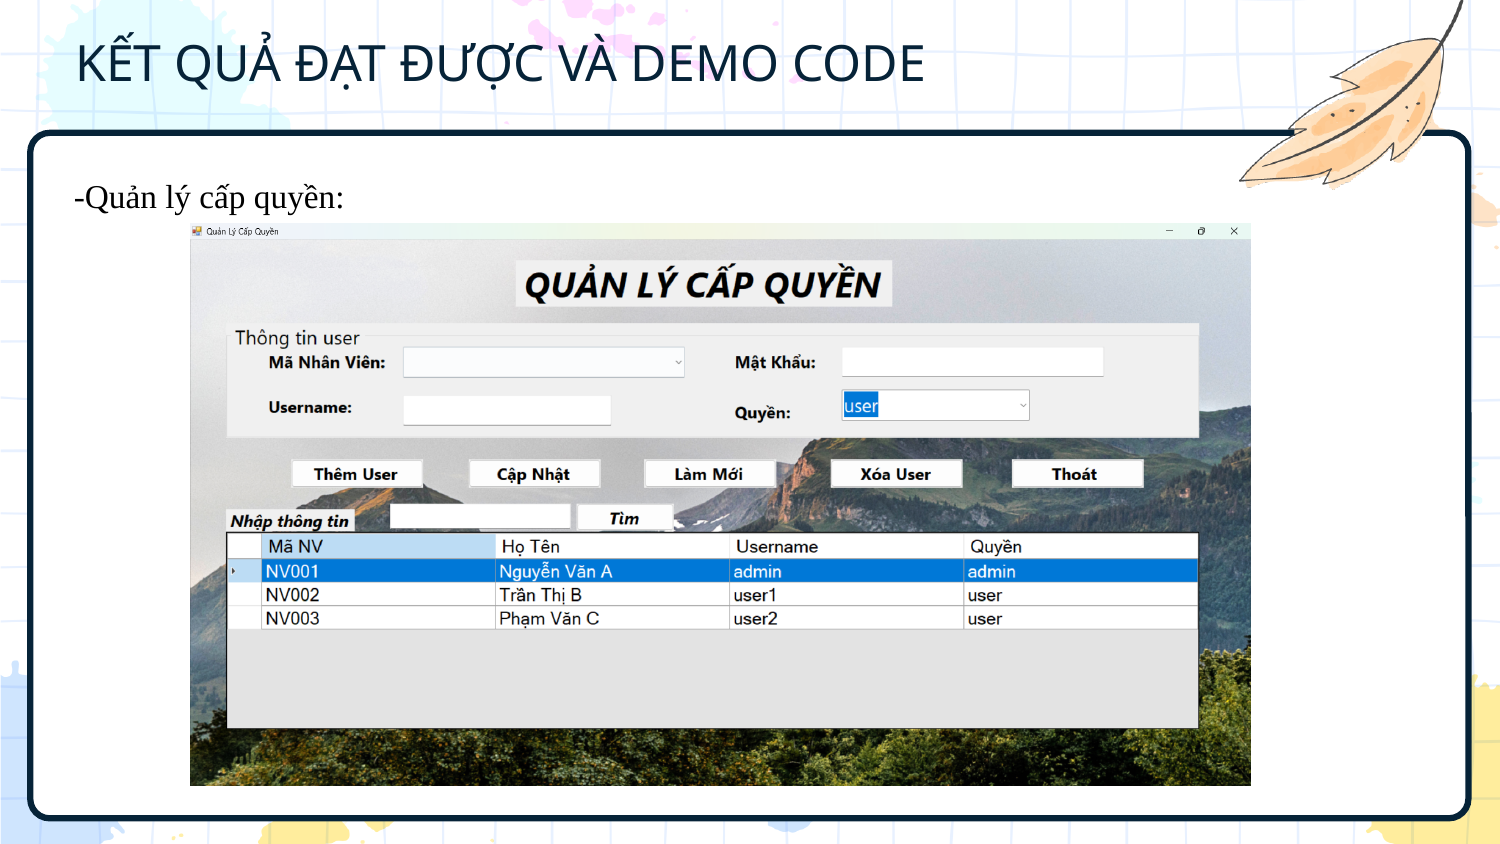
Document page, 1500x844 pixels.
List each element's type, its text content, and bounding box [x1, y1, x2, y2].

picture [0, 0, 1500, 844]
text_box KẾT QUẢ ĐẠT ĐƯỢC VÀ DEMO CODE [60, 24, 942, 100]
text_box -Quản lý cấp quyền: [59, 162, 664, 223]
